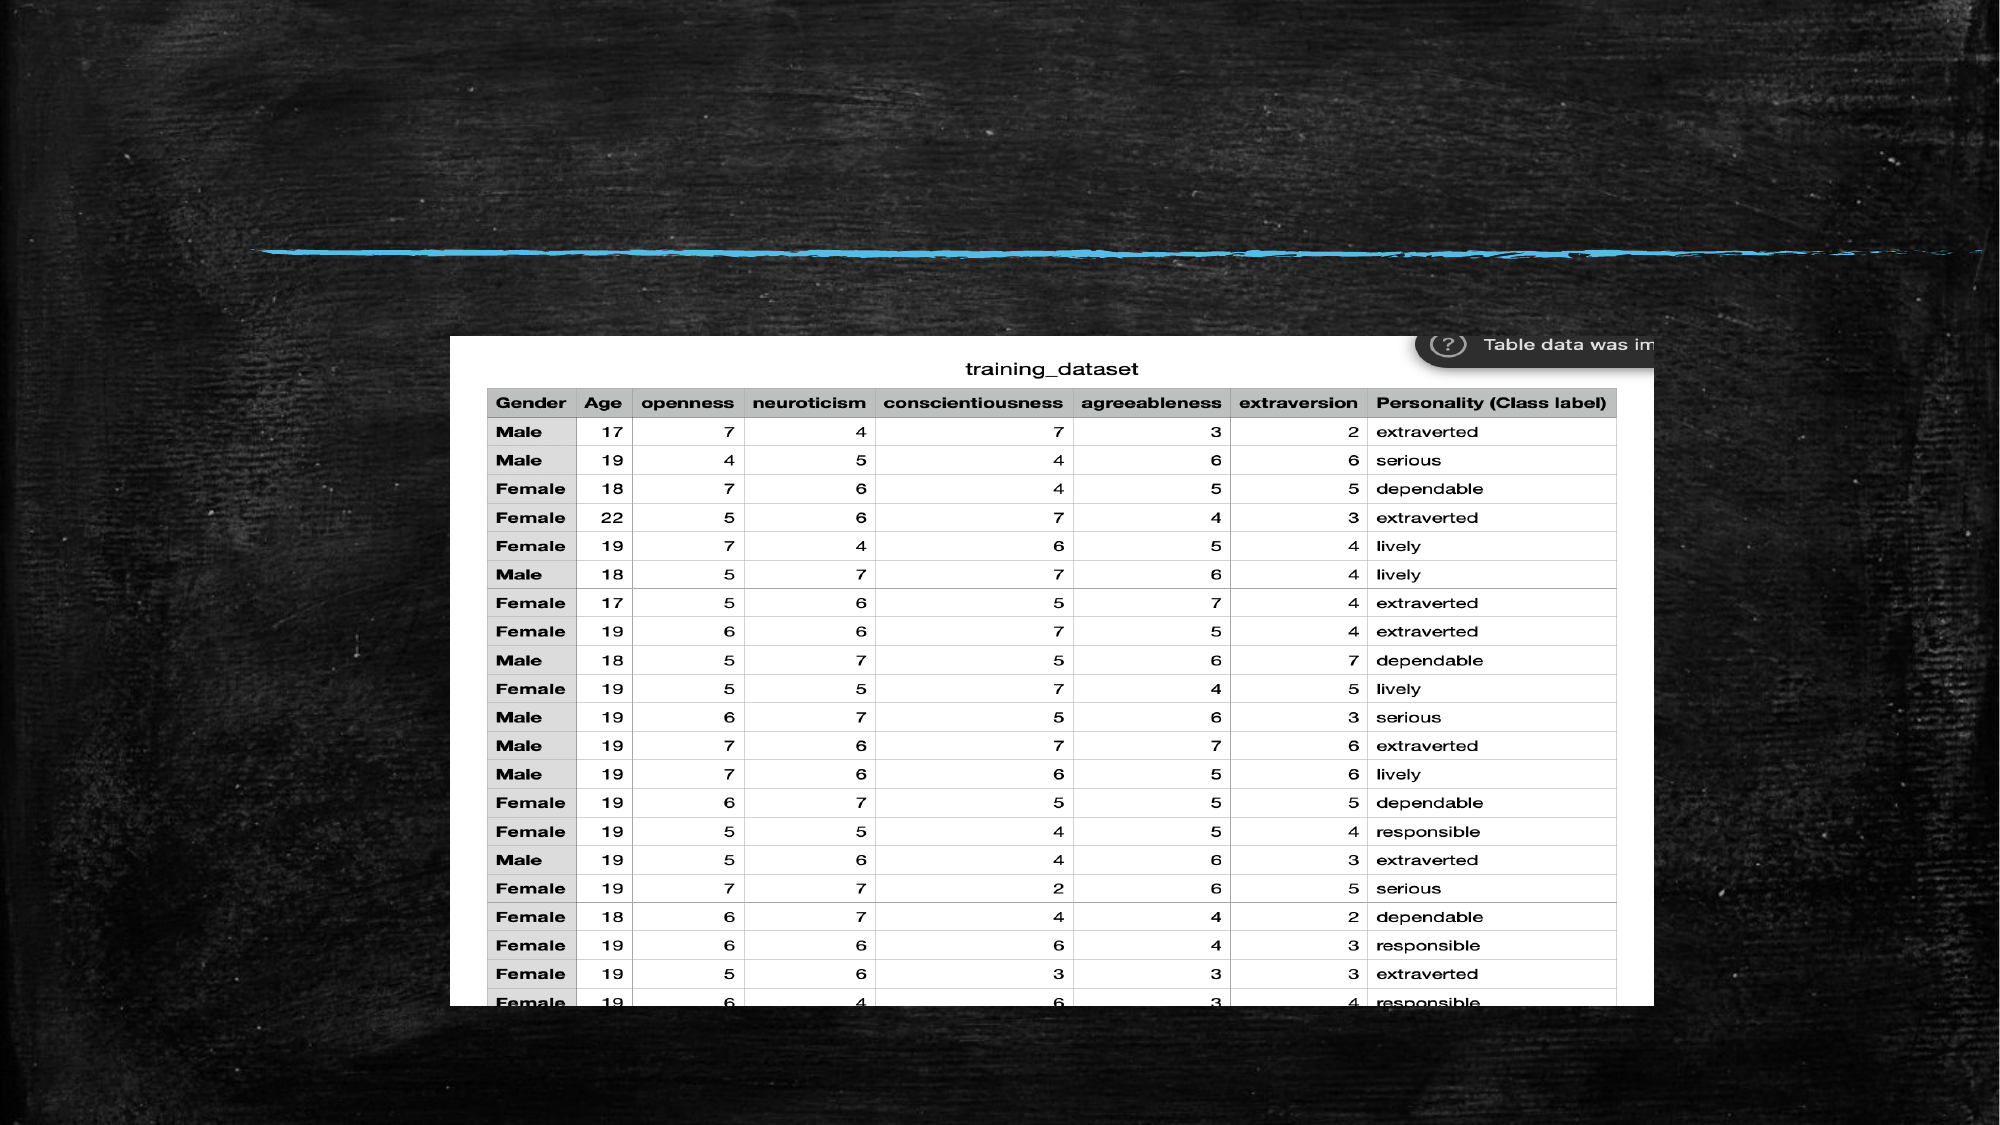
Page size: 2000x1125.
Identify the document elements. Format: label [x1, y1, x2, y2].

picture [450, 336, 1654, 1006]
